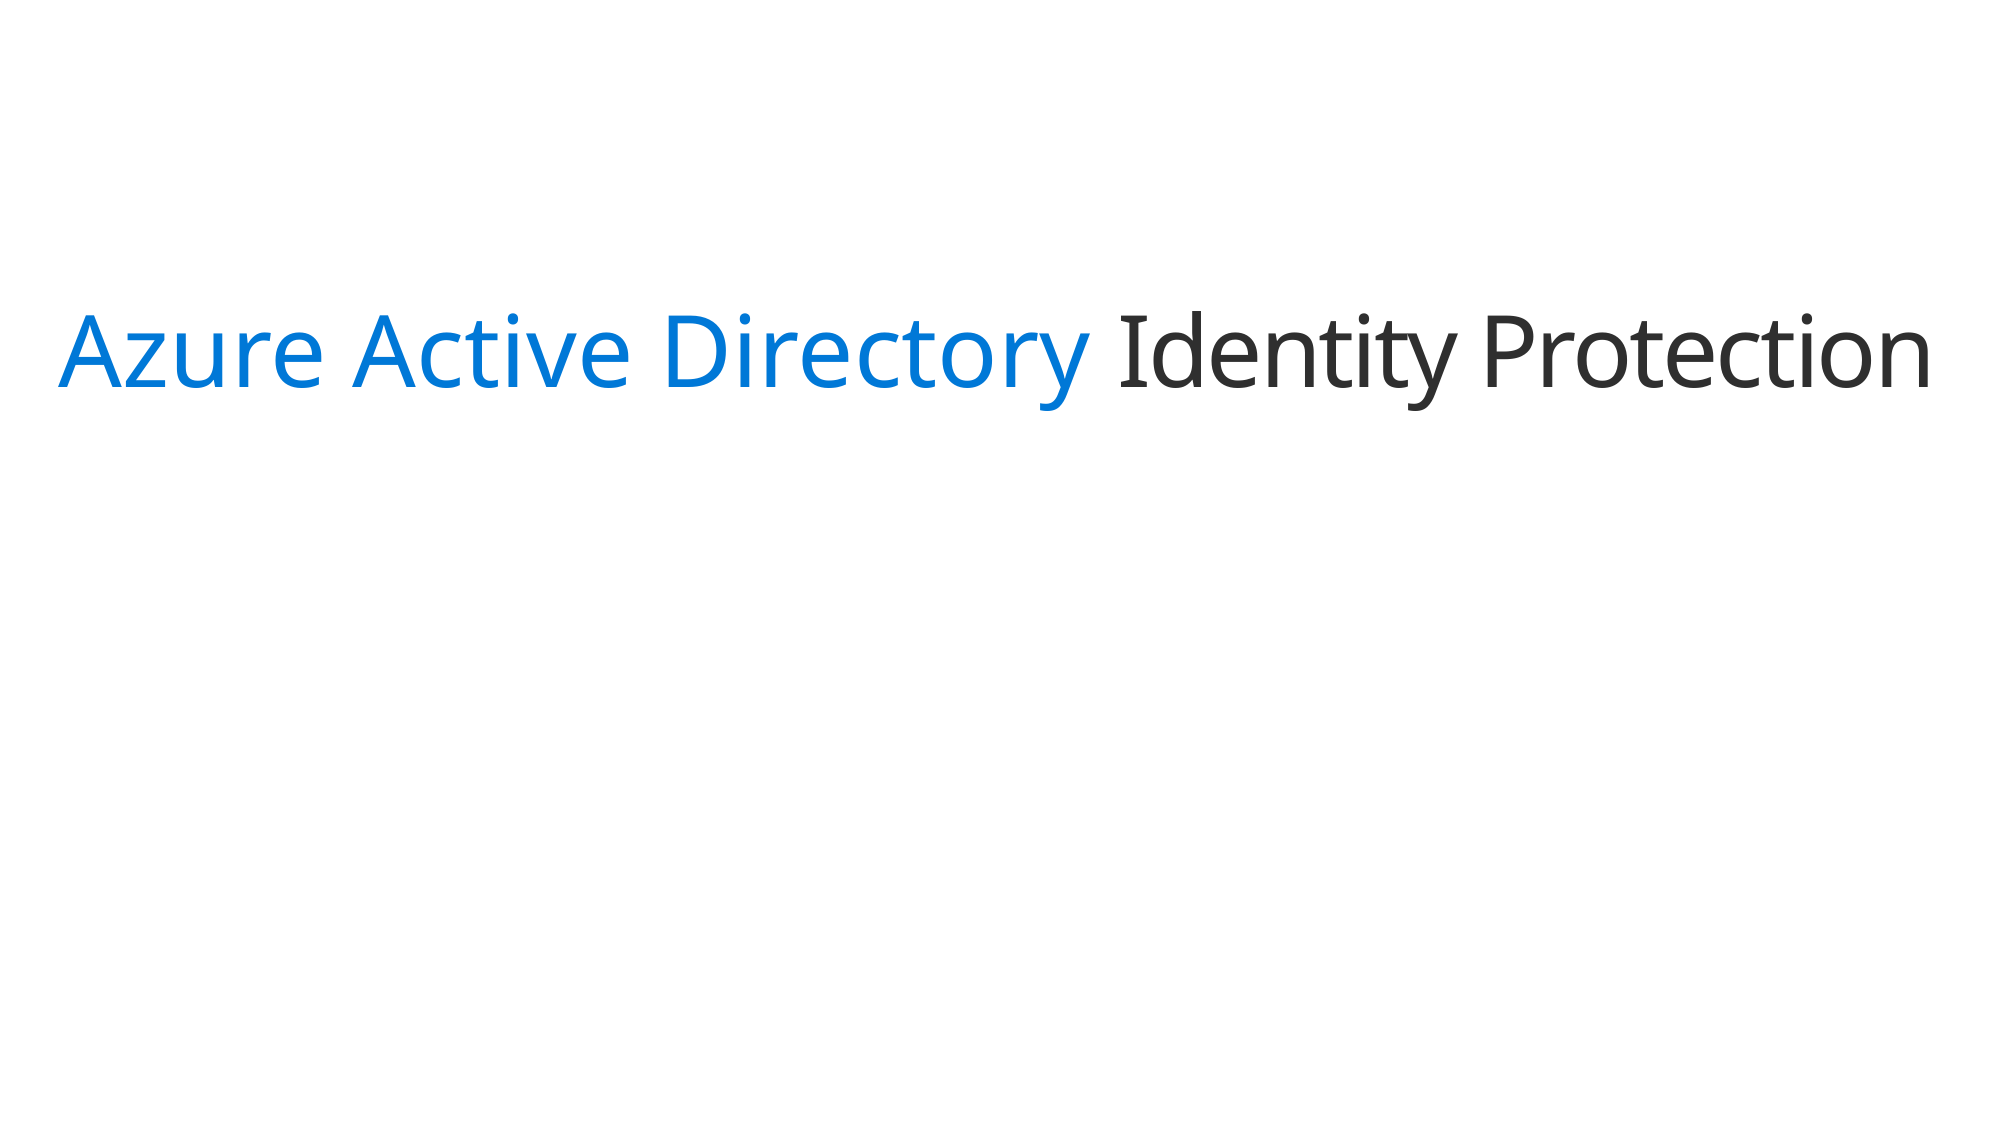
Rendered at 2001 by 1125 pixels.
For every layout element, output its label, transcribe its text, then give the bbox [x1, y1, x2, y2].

text_box Azure Active Directory Identity Protection [43, 293, 1956, 441]
